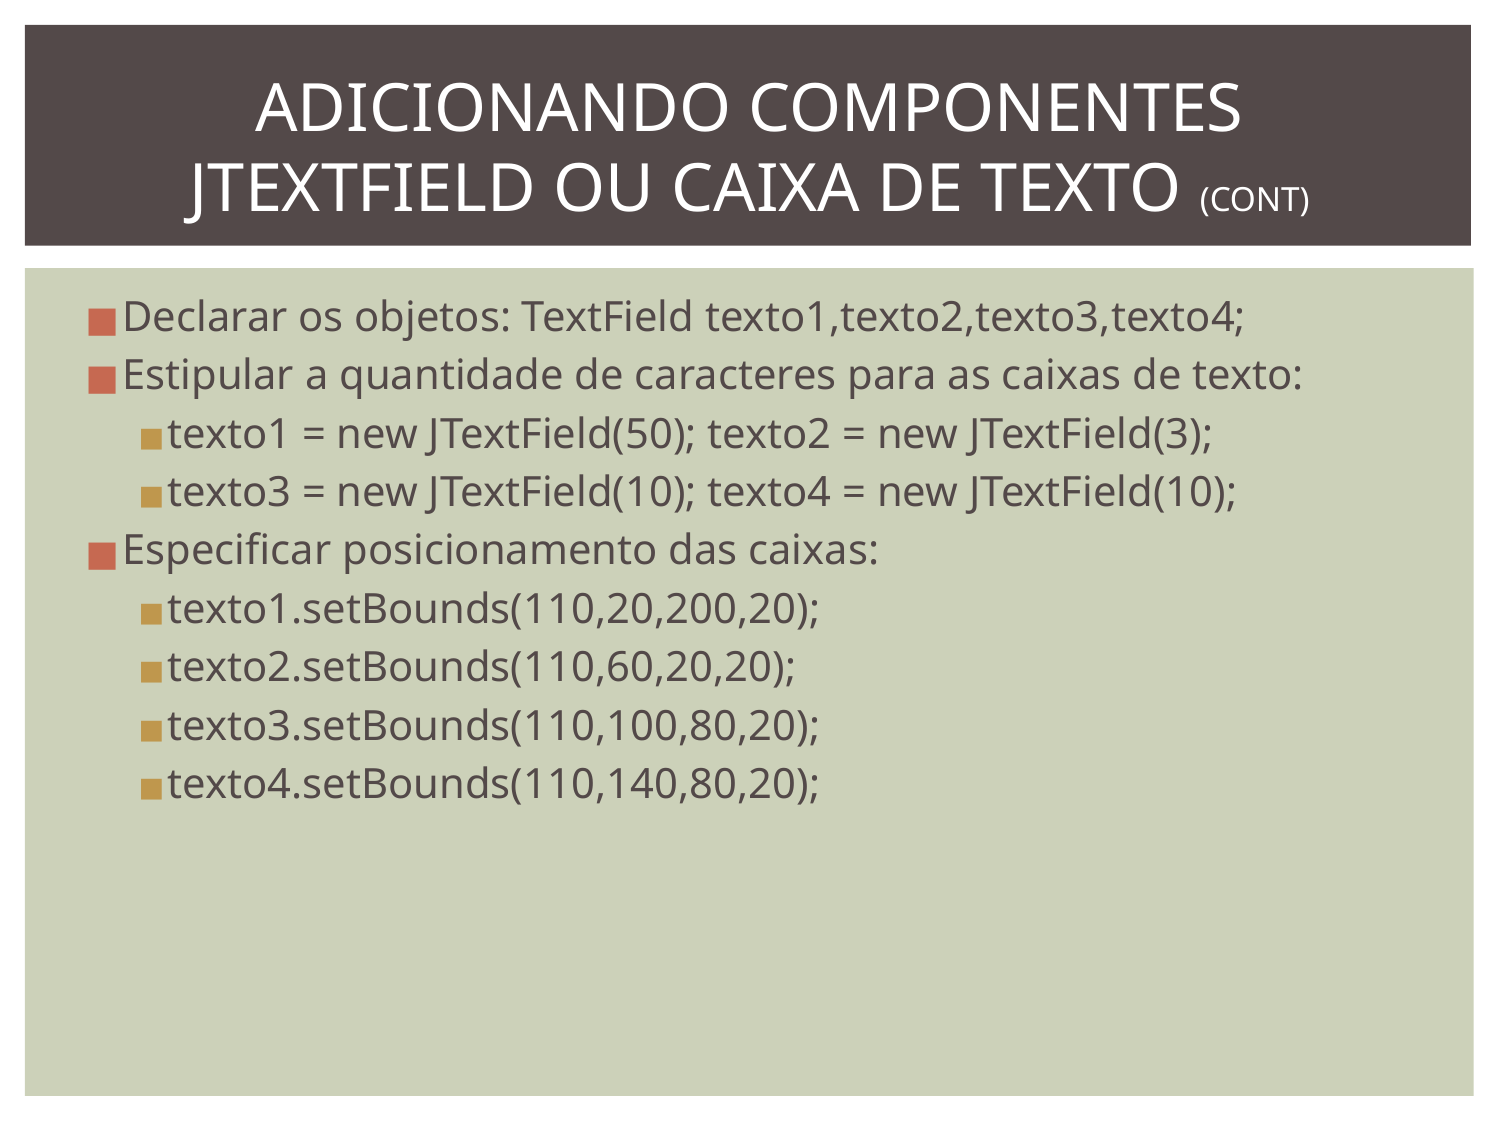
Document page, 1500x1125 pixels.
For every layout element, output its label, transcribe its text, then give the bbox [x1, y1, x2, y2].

list Declarar os objetos: TextField texto1,texto2,texto3,texto4; Estipular a quantidade de caracteres para as caixas de texto: texto1 = new JTextField(50); texto2 = new JTextField(3); texto3 = new JTextField(10); texto4 = new JTextField(10); Especificar posicionamento das caixas: texto1.setBounds(110,20,200,20); texto2.setBounds(110,60,20,20); texto3.setBounds(110,100,80,20); texto4.setBounds(110,140,80,20); [62, 281, 1442, 1005]
title ADICIONANDO COMPONENTES JTEXTFIELD OU CAIXA DE TEXTO (CONT) [62, 58, 1438, 232]
